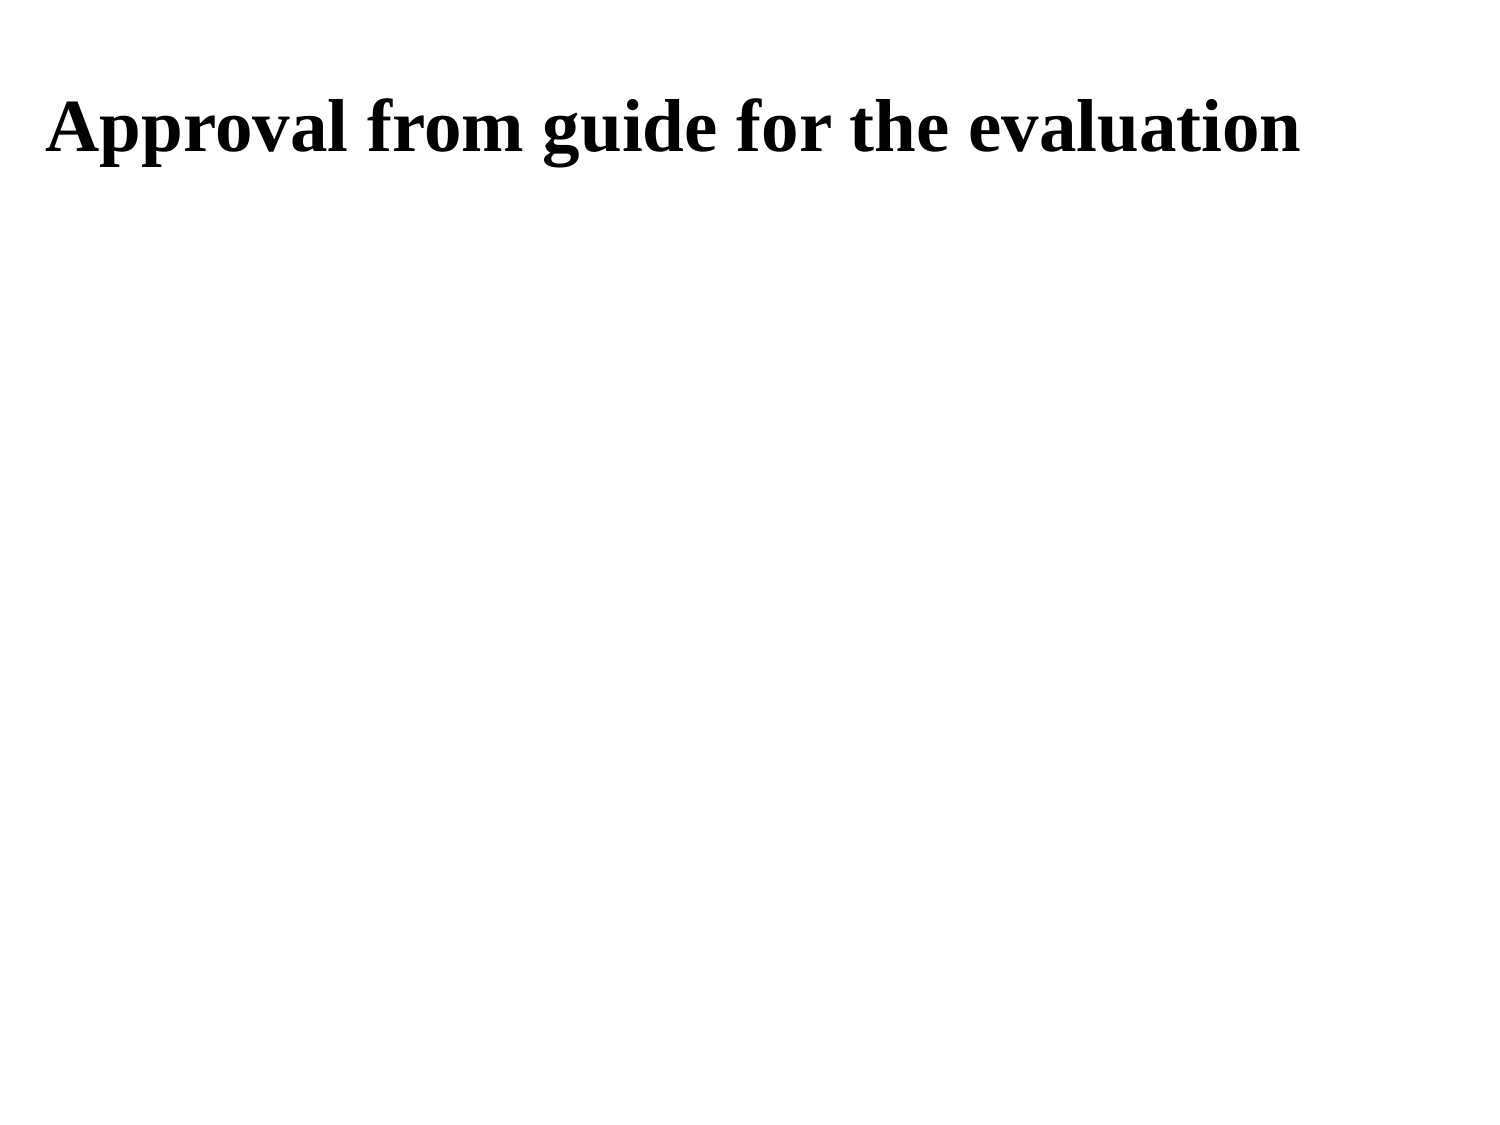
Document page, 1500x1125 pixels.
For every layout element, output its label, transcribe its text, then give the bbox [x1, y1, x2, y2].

title Approval from guide for the evaluation [45, 27, 1396, 215]
